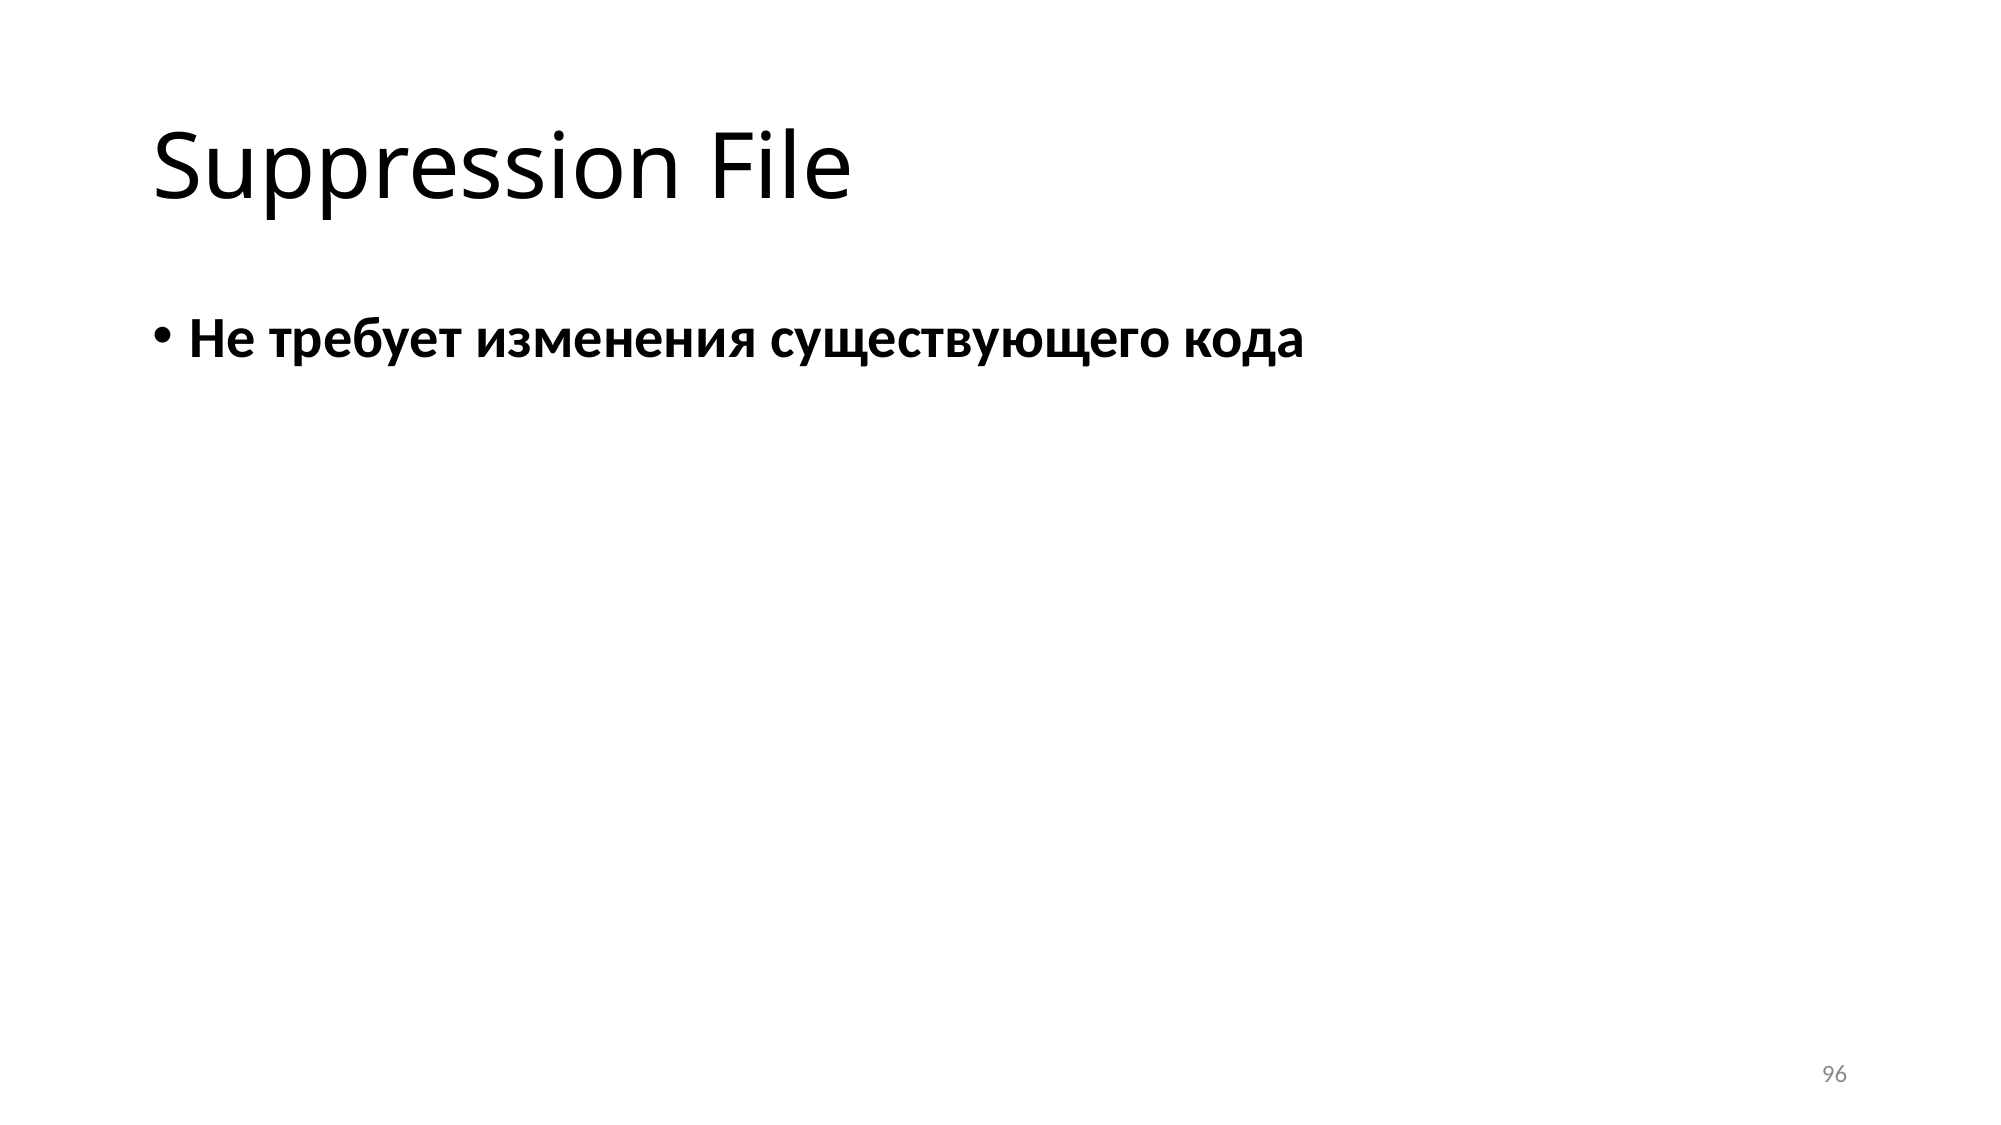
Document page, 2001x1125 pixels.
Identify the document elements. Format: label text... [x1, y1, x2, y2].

list Не требует изменения существующего кода [137, 299, 1863, 1014]
title Suppression File [137, 59, 1863, 278]
slide_number 96 [1412, 1042, 1863, 1103]
